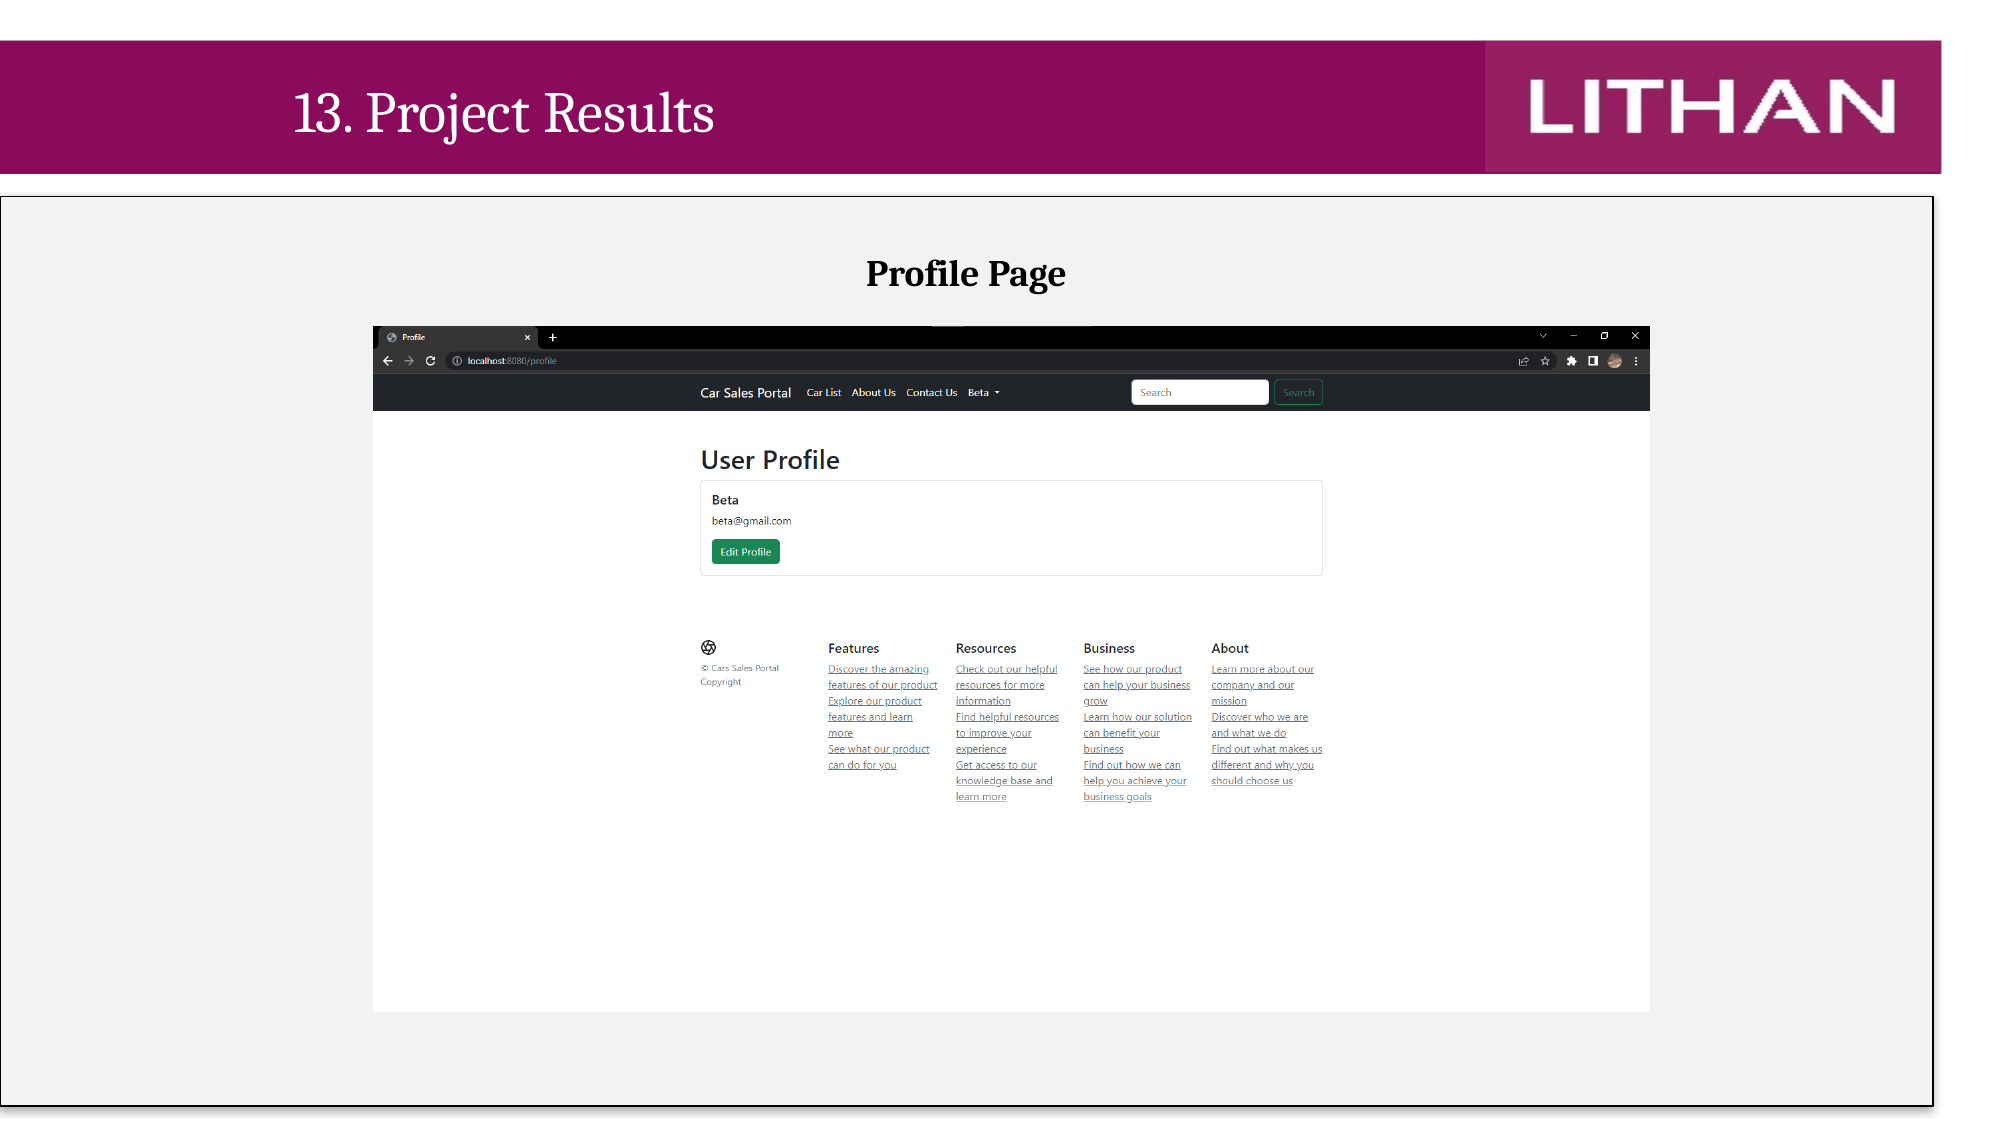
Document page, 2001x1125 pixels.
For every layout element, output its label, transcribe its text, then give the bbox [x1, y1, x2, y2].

text_box Profile Page [0, 196, 1934, 1107]
picture [0, 37, 1946, 178]
title 13. Project Results [279, 66, 1235, 142]
picture [373, 326, 1650, 1013]
